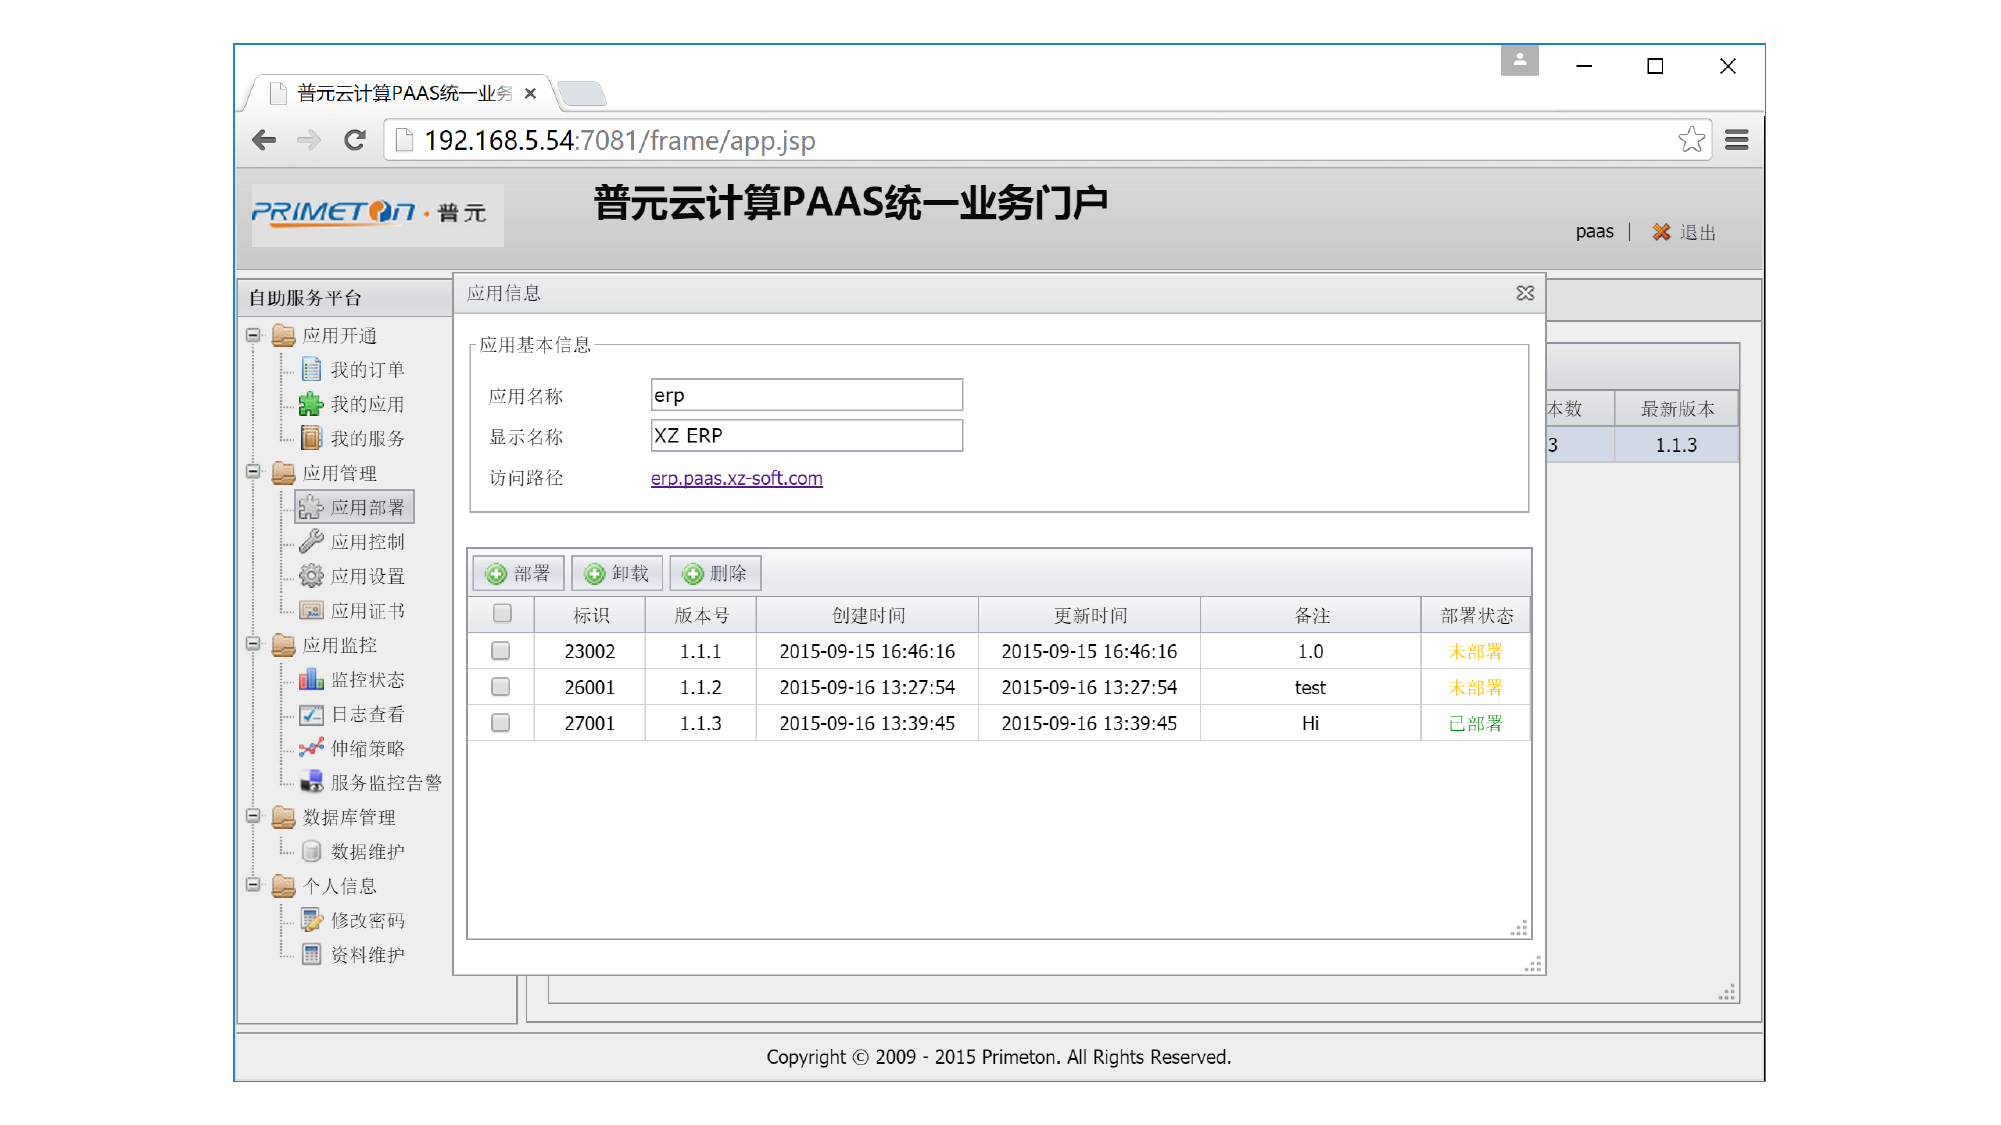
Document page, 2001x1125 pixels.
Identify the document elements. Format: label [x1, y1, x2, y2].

picture [233, 43, 1767, 1082]
